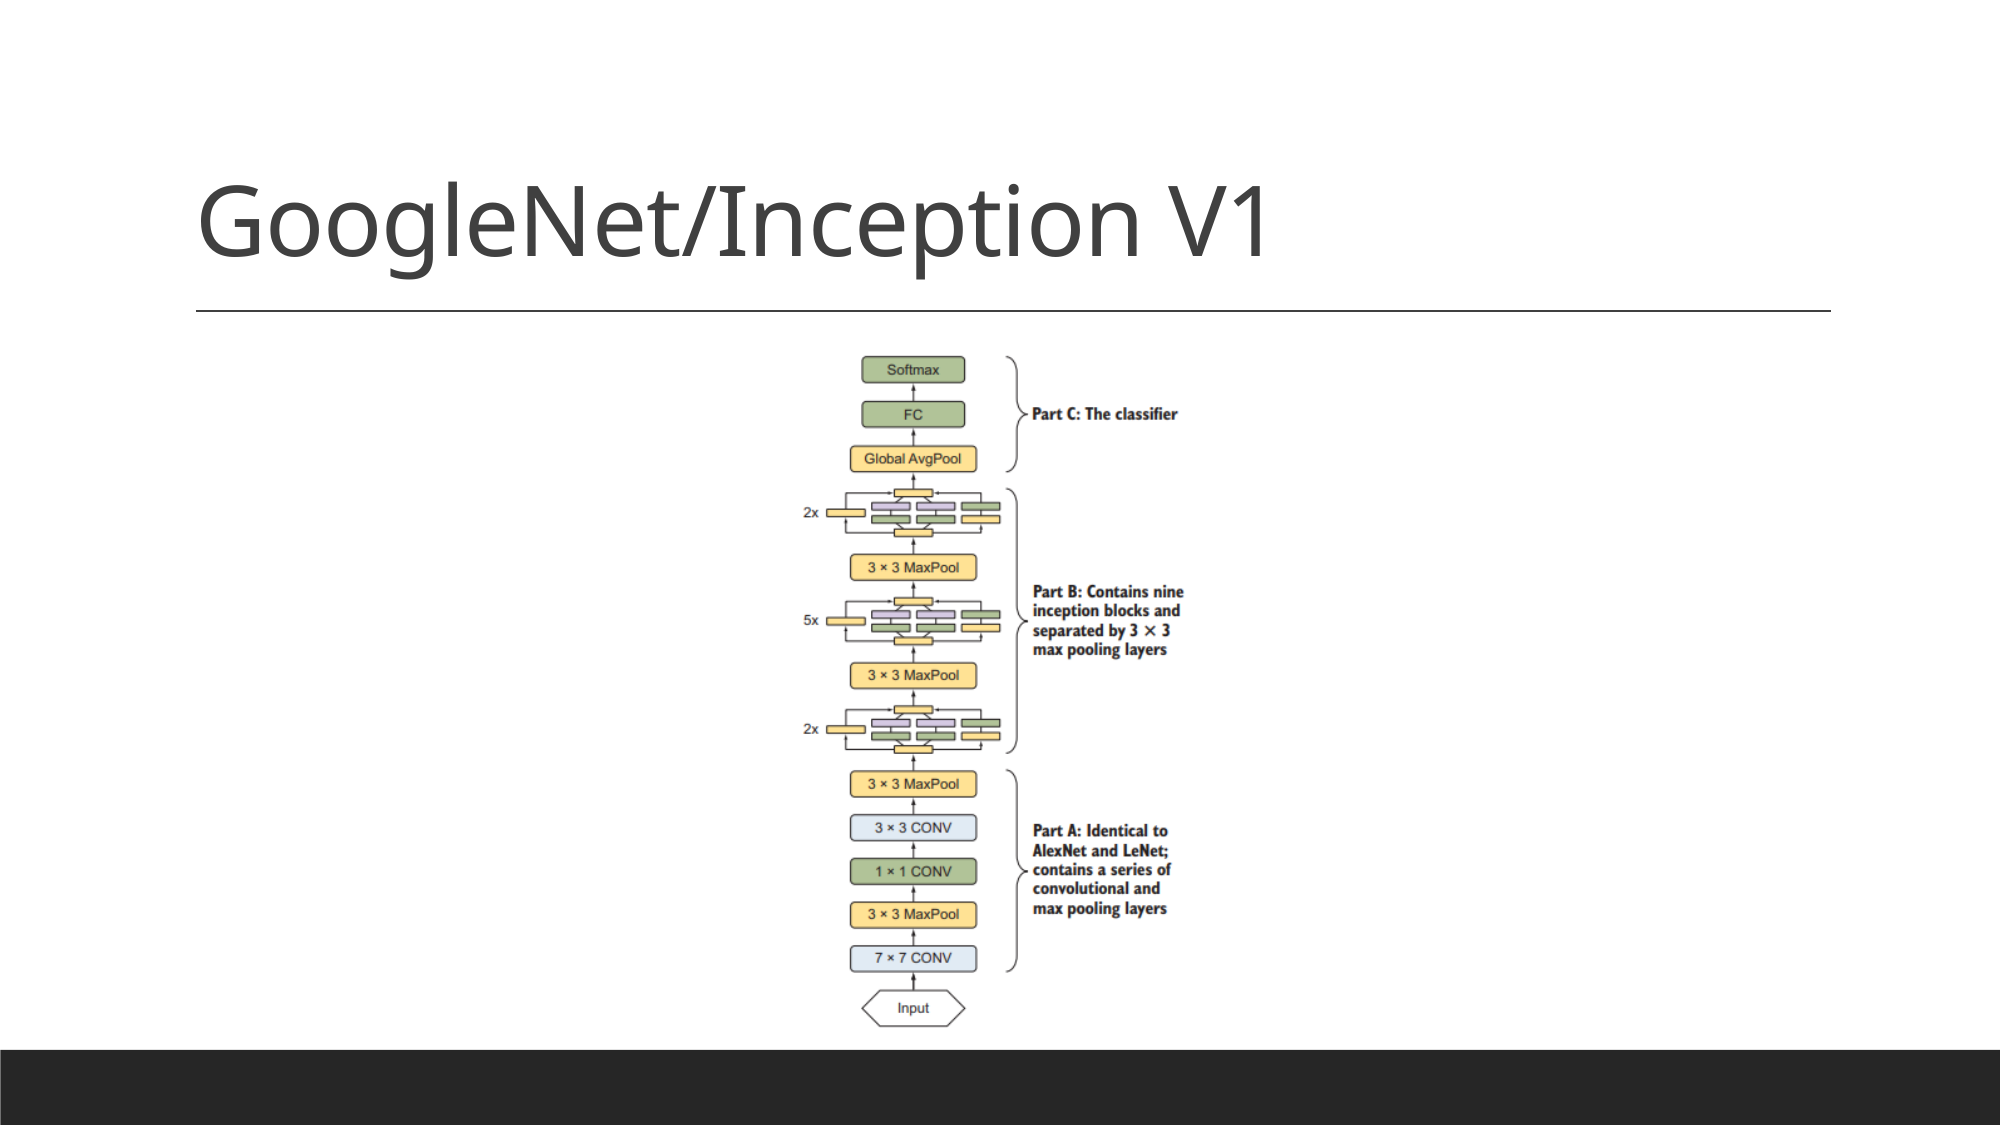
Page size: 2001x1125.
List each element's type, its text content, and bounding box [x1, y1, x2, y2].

title GoogleNet/Inception V1 [180, 47, 1830, 285]
picture [781, 335, 1191, 1043]
